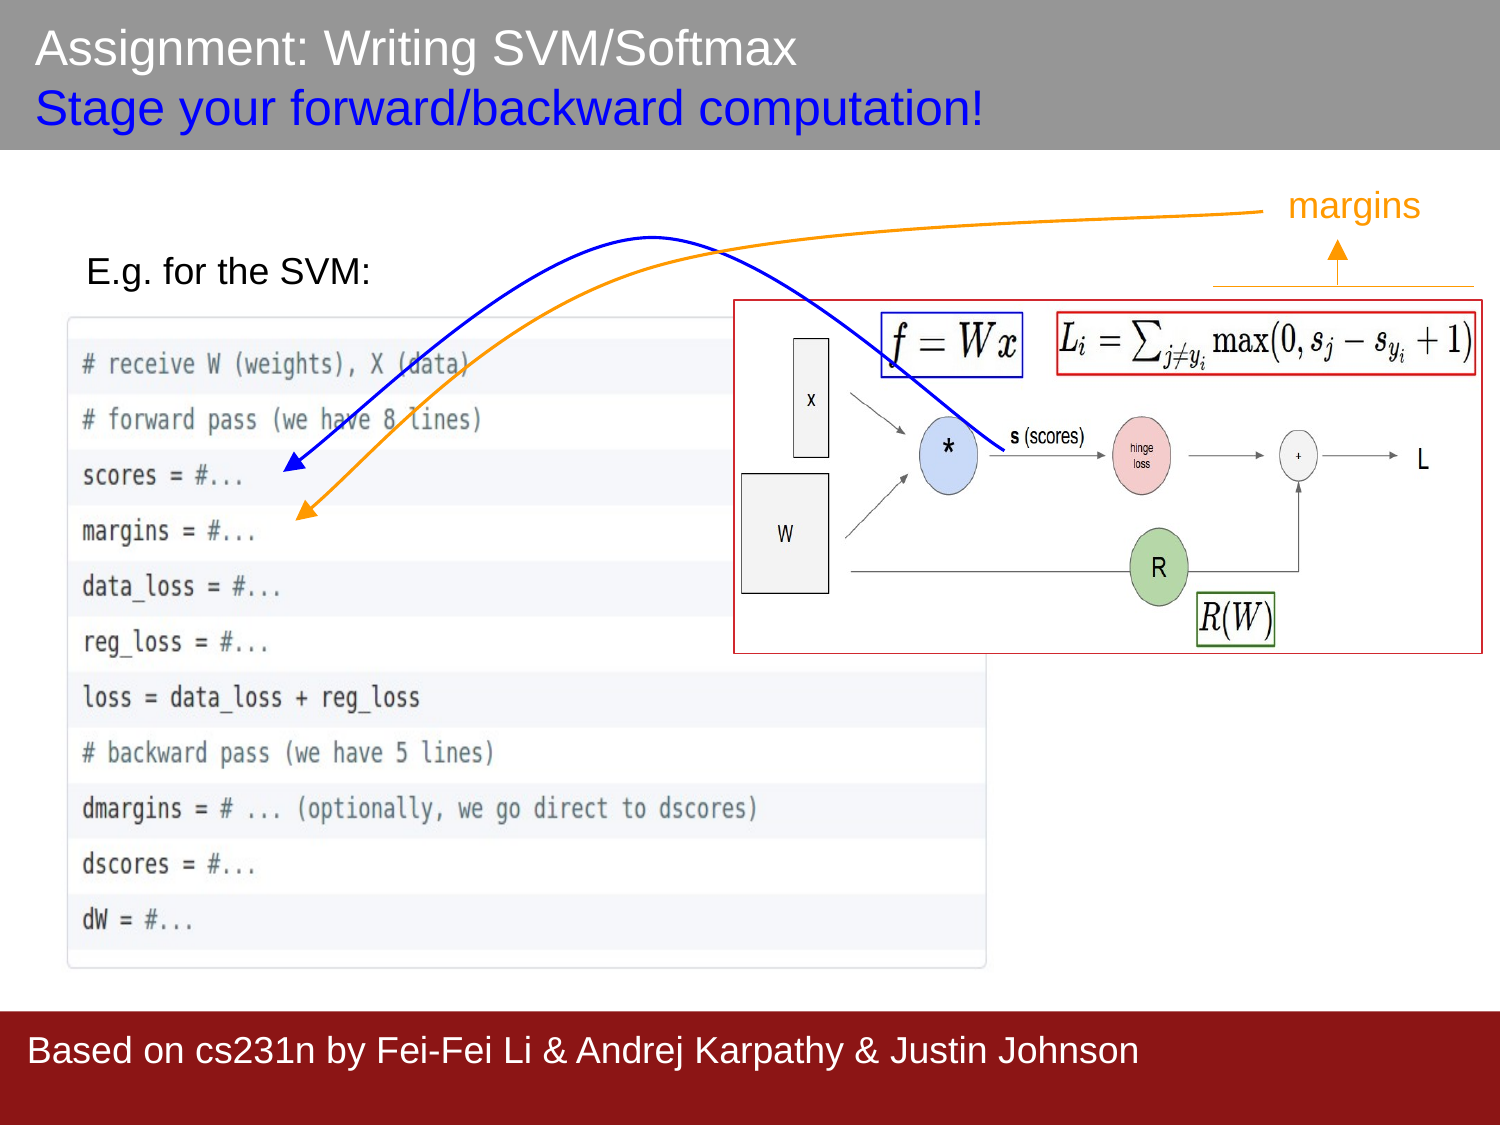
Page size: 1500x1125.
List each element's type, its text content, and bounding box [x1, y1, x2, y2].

text_box margins [1273, 165, 1500, 225]
text_box Assignment: Writing SVM/Softmax Stage your forward/backward computation! [19, 0, 1274, 891]
picture [61, 300, 1482, 977]
text_box [483, 237, 717, 309]
text_box [553, 211, 1264, 309]
text_box E.g. for the SVM: [71, 231, 531, 309]
